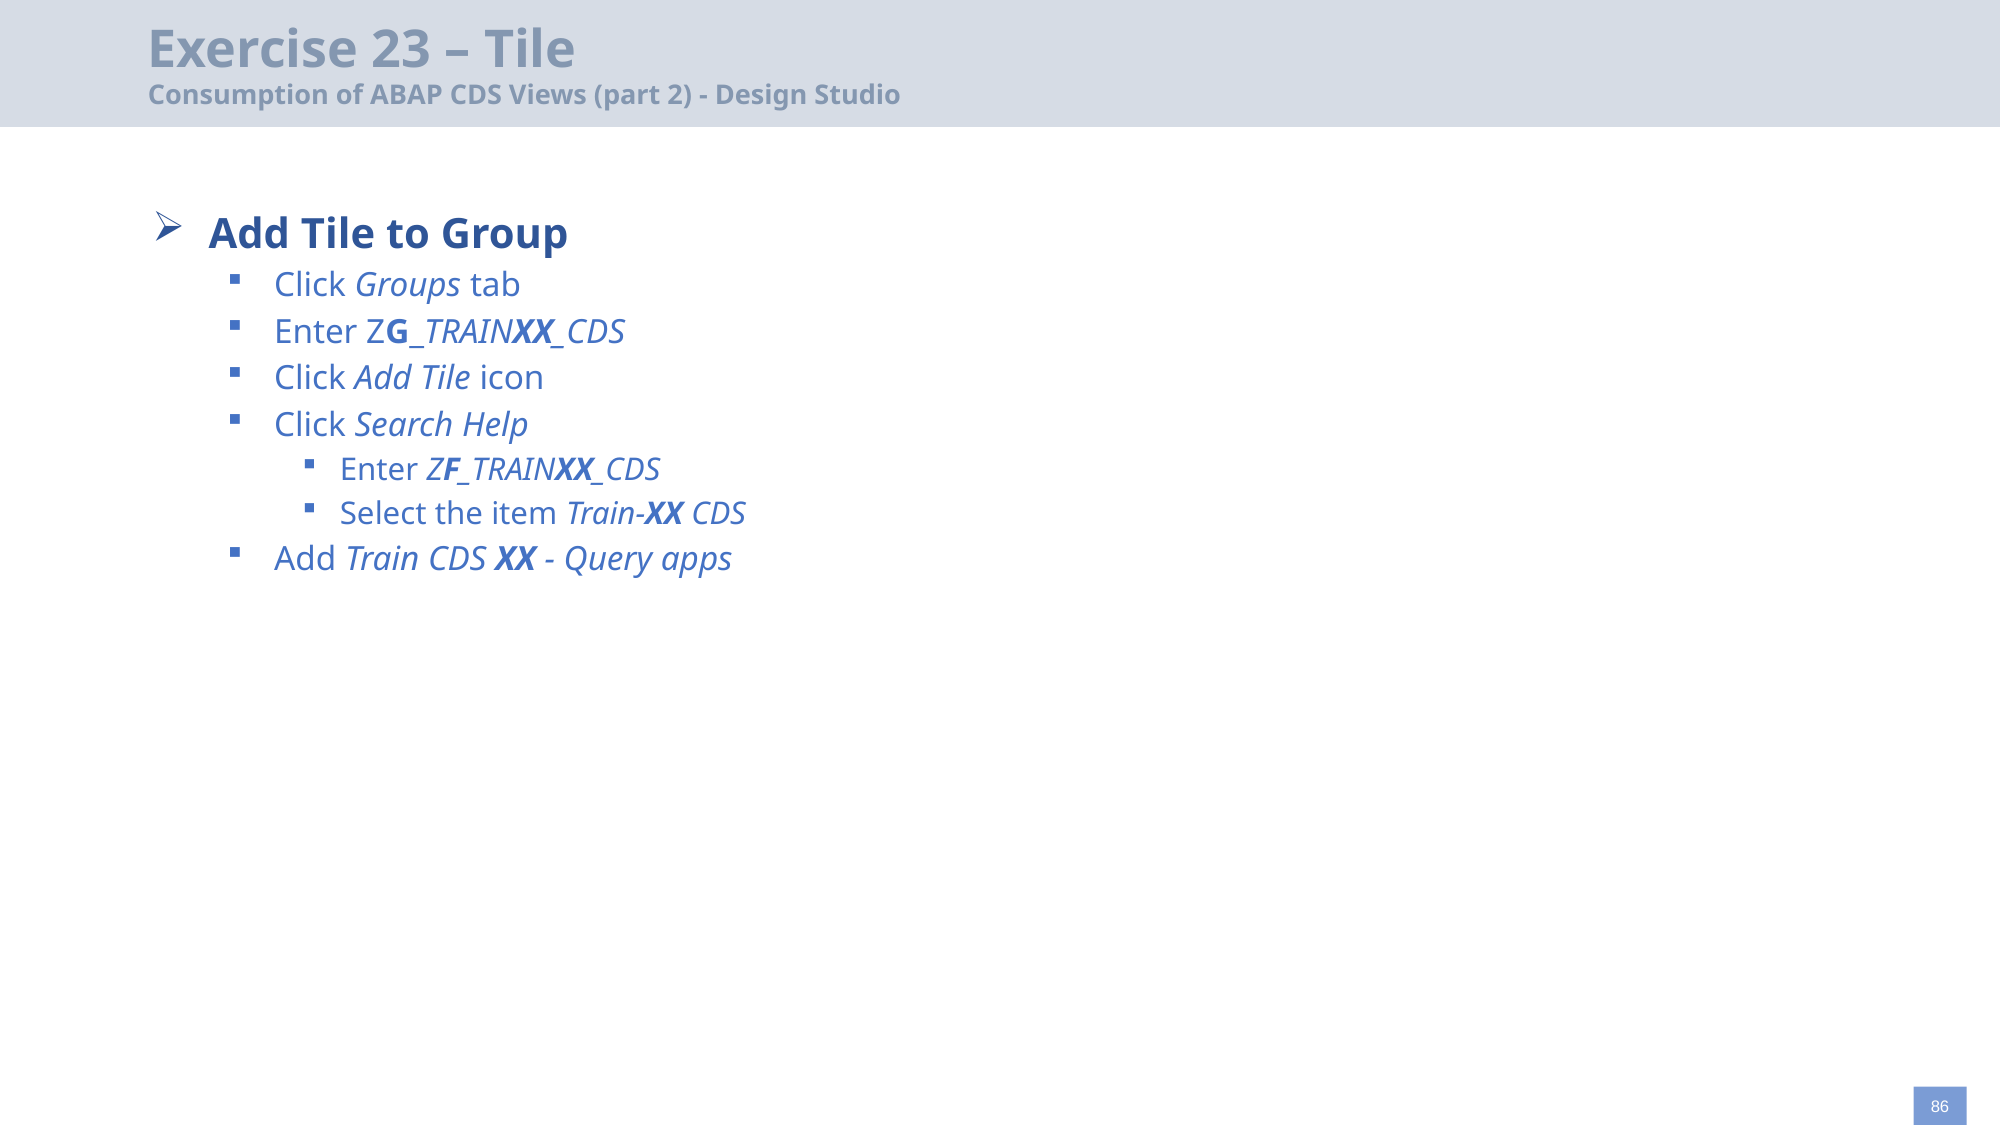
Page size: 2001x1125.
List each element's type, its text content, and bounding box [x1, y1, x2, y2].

title Exercise 23 – Tile Consumption of ABAP CDS Views (part 2) - Design Studio [133, 0, 1867, 128]
list Add Tile to Group Click Groups tab Enter ZG_TRAINXX_CDS Click Add Tile icon Click Search Help Enter ZF_TRAINXX_CDS Select the item Train-XX CDS Add Train CDS XX - Query apps [137, 199, 1863, 1014]
